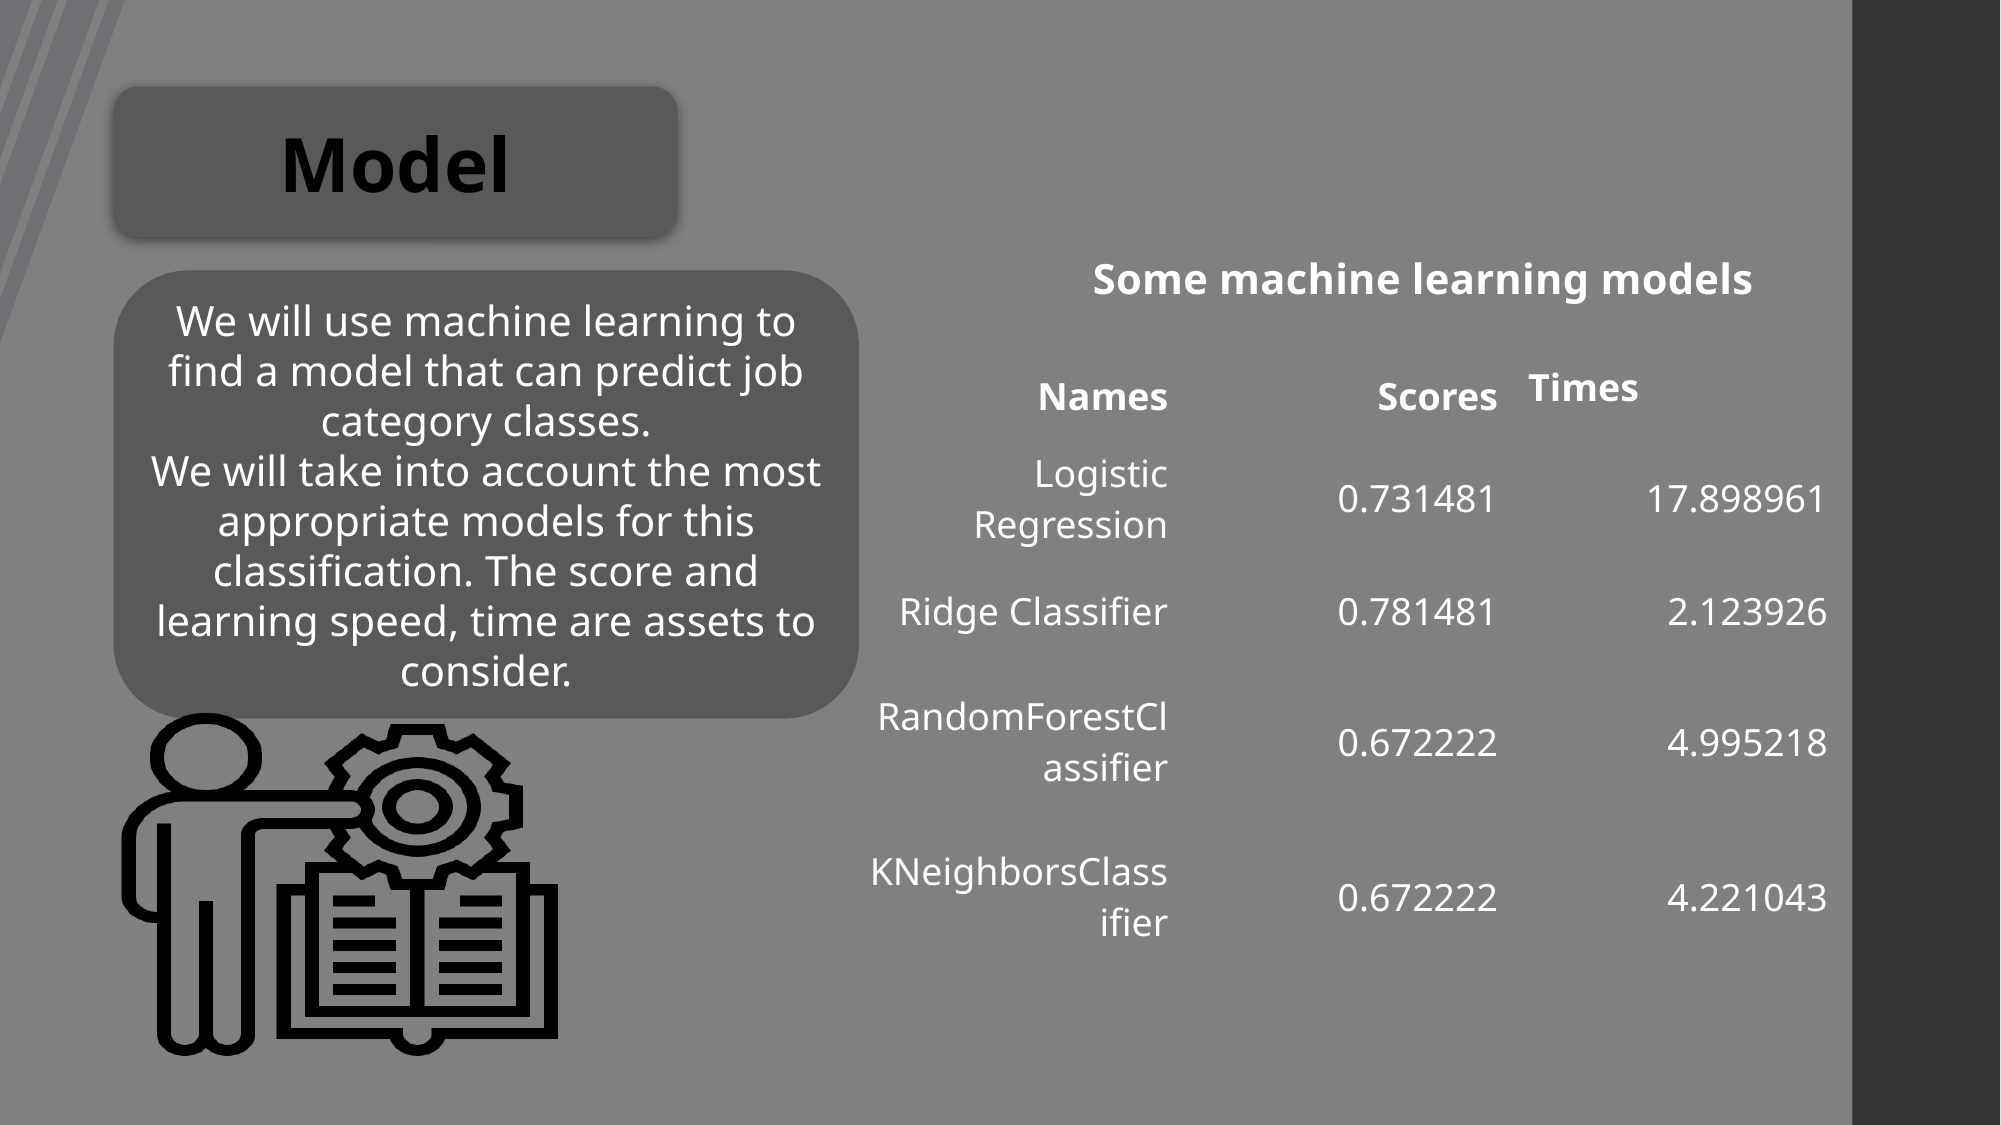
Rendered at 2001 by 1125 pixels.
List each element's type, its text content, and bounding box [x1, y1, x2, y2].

text_box Model [113, 86, 678, 238]
table_cell 0.781481 [1183, 558, 1513, 664]
table_cell 0.731481 [1183, 439, 1513, 558]
table_cell Logistic Regression [861, 439, 1183, 558]
table_header Names [861, 354, 1183, 439]
table_cell 17.898961 [1513, 439, 1843, 558]
table_cell 0.672222 [1183, 664, 1513, 819]
table_cell 2.123926 [1513, 558, 1843, 664]
table_cell KNeighborsClassifier [854, 819, 1183, 974]
table_header Scores [1183, 354, 1513, 439]
table_cell 4.995218 [1513, 664, 1843, 819]
table_cell 0.672222 [1183, 819, 1513, 974]
table_cell RandomForestClassifier [854, 664, 1183, 819]
table_cell 4.221043 [1513, 819, 1843, 974]
picture [114, 707, 565, 1062]
table_header Times [1513, 354, 1843, 439]
table_cell Ridge Classifier [858, 558, 1183, 664]
list Some machine learning models [1045, 225, 1802, 337]
text_box We will use machine learning to find a model that can predict job category classes. We will take into account the most appropriate models for this classification. The score and learning speed, time are assets to consider. [112, 269, 861, 720]
